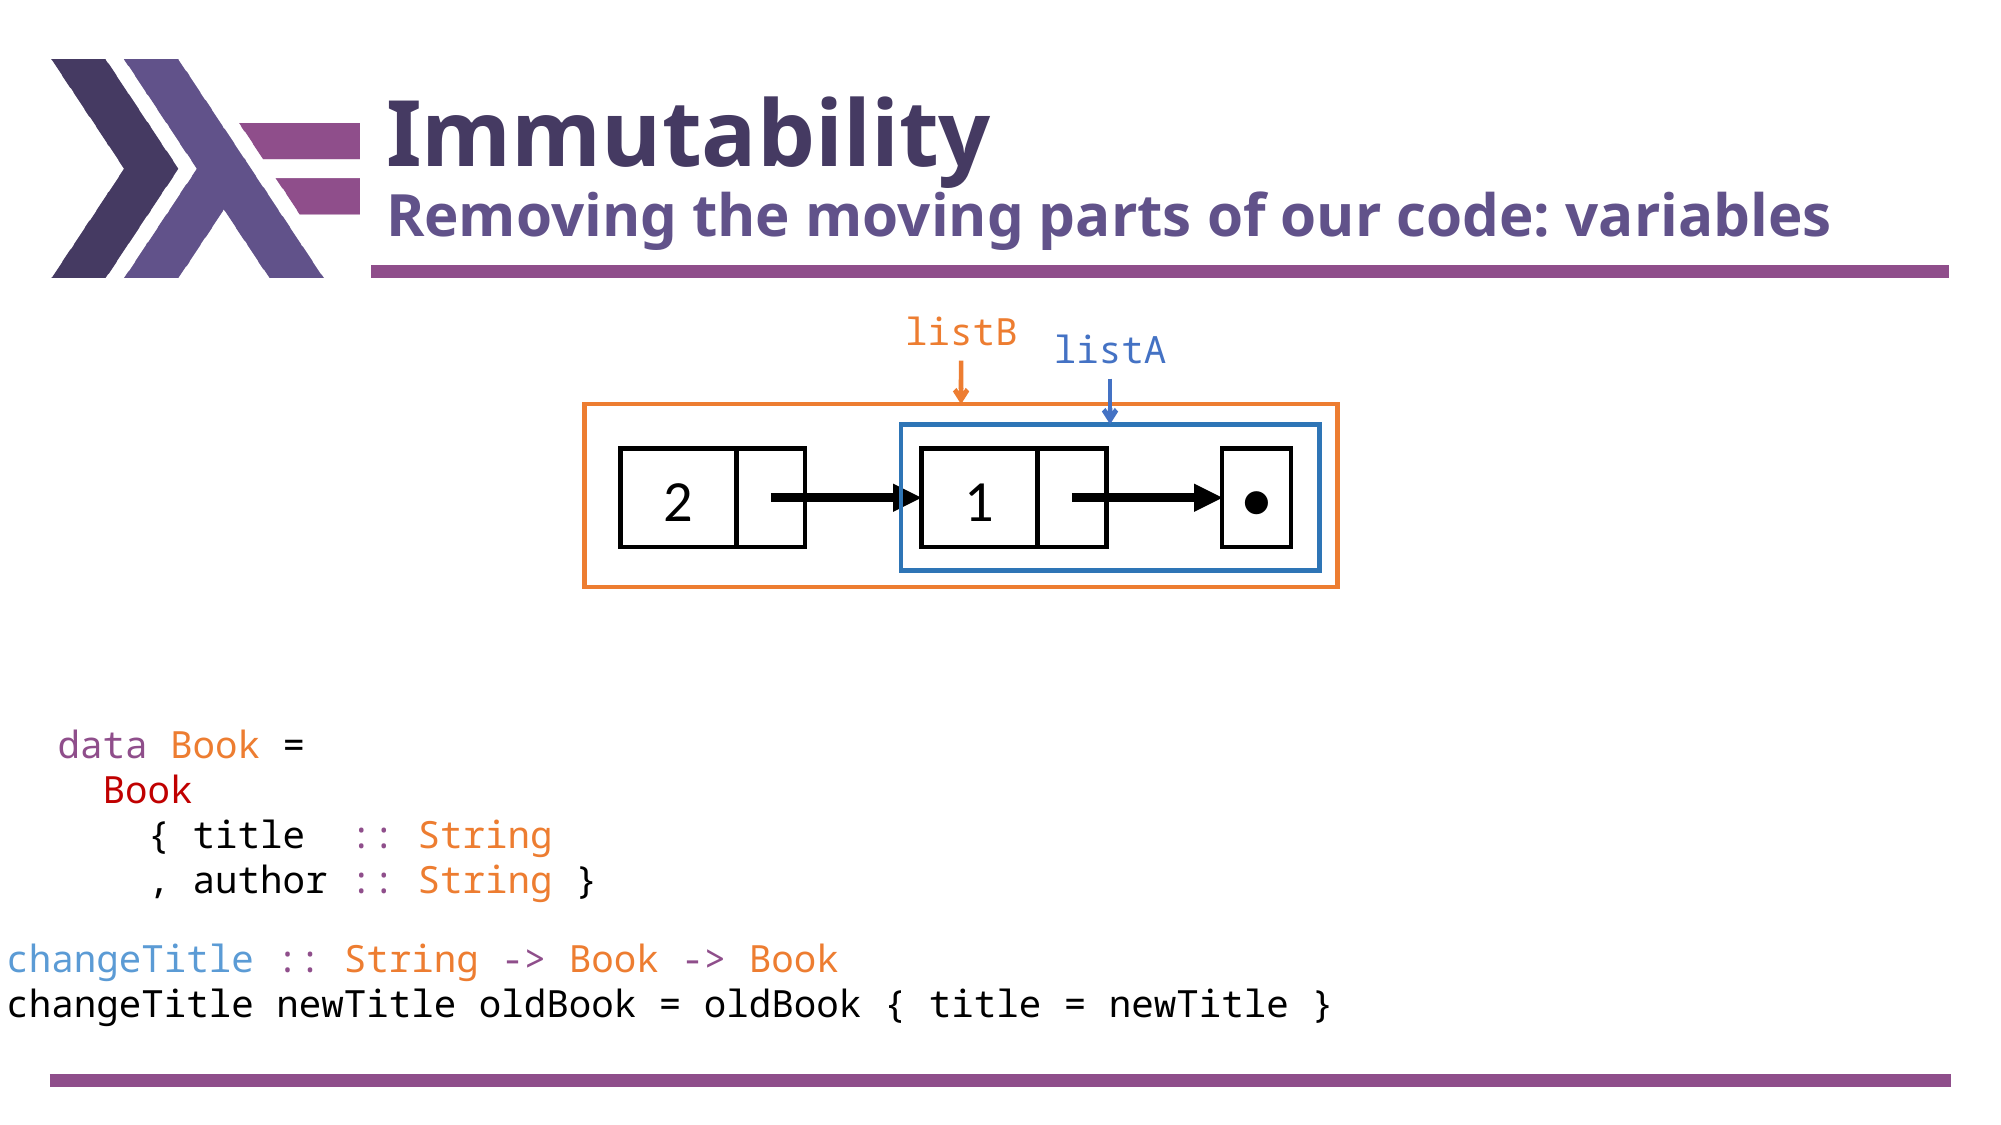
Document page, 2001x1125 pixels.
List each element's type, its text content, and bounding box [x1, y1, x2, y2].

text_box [584, 300, 1338, 588]
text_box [900, 318, 1320, 571]
title Immutability Removing the moving parts of our code: variables [371, 59, 1949, 278]
text_box changeTitle :: String -> Book -> Book changeTitle newTitle oldBook = oldBook { title = newTitle } [0, 927, 1372, 1033]
picture [51, 59, 360, 278]
text_box data Book = Book { title :: String , author :: String } [42, 713, 1043, 909]
